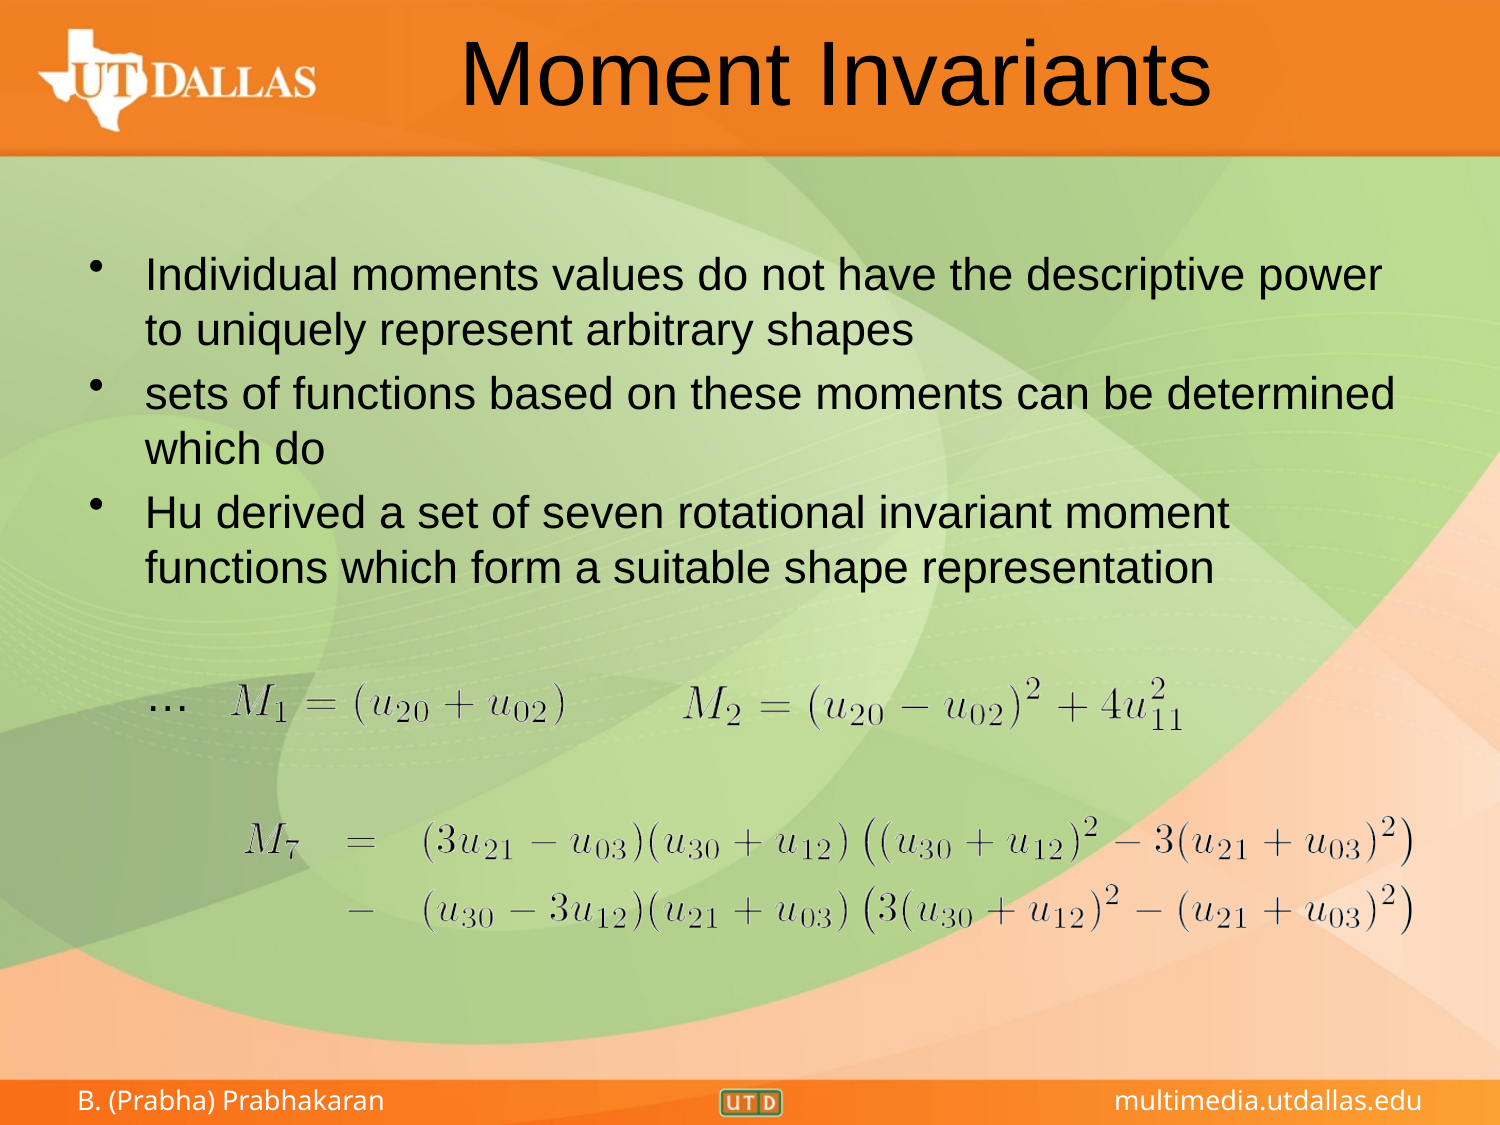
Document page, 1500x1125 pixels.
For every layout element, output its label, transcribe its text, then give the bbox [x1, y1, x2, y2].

list Individual moments values do not have the descriptive power to uniquely represent arbitrary shapes sets of functions based on these moments can be determined which do Hu derived a set of seven rotational invariant moment functions which form a suitable shape representation … [75, 237, 1425, 980]
picture [0, 0, 1500, 1125]
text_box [233, 804, 1426, 945]
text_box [676, 662, 1188, 743]
title Moment Invariants [199, 0, 1476, 163]
